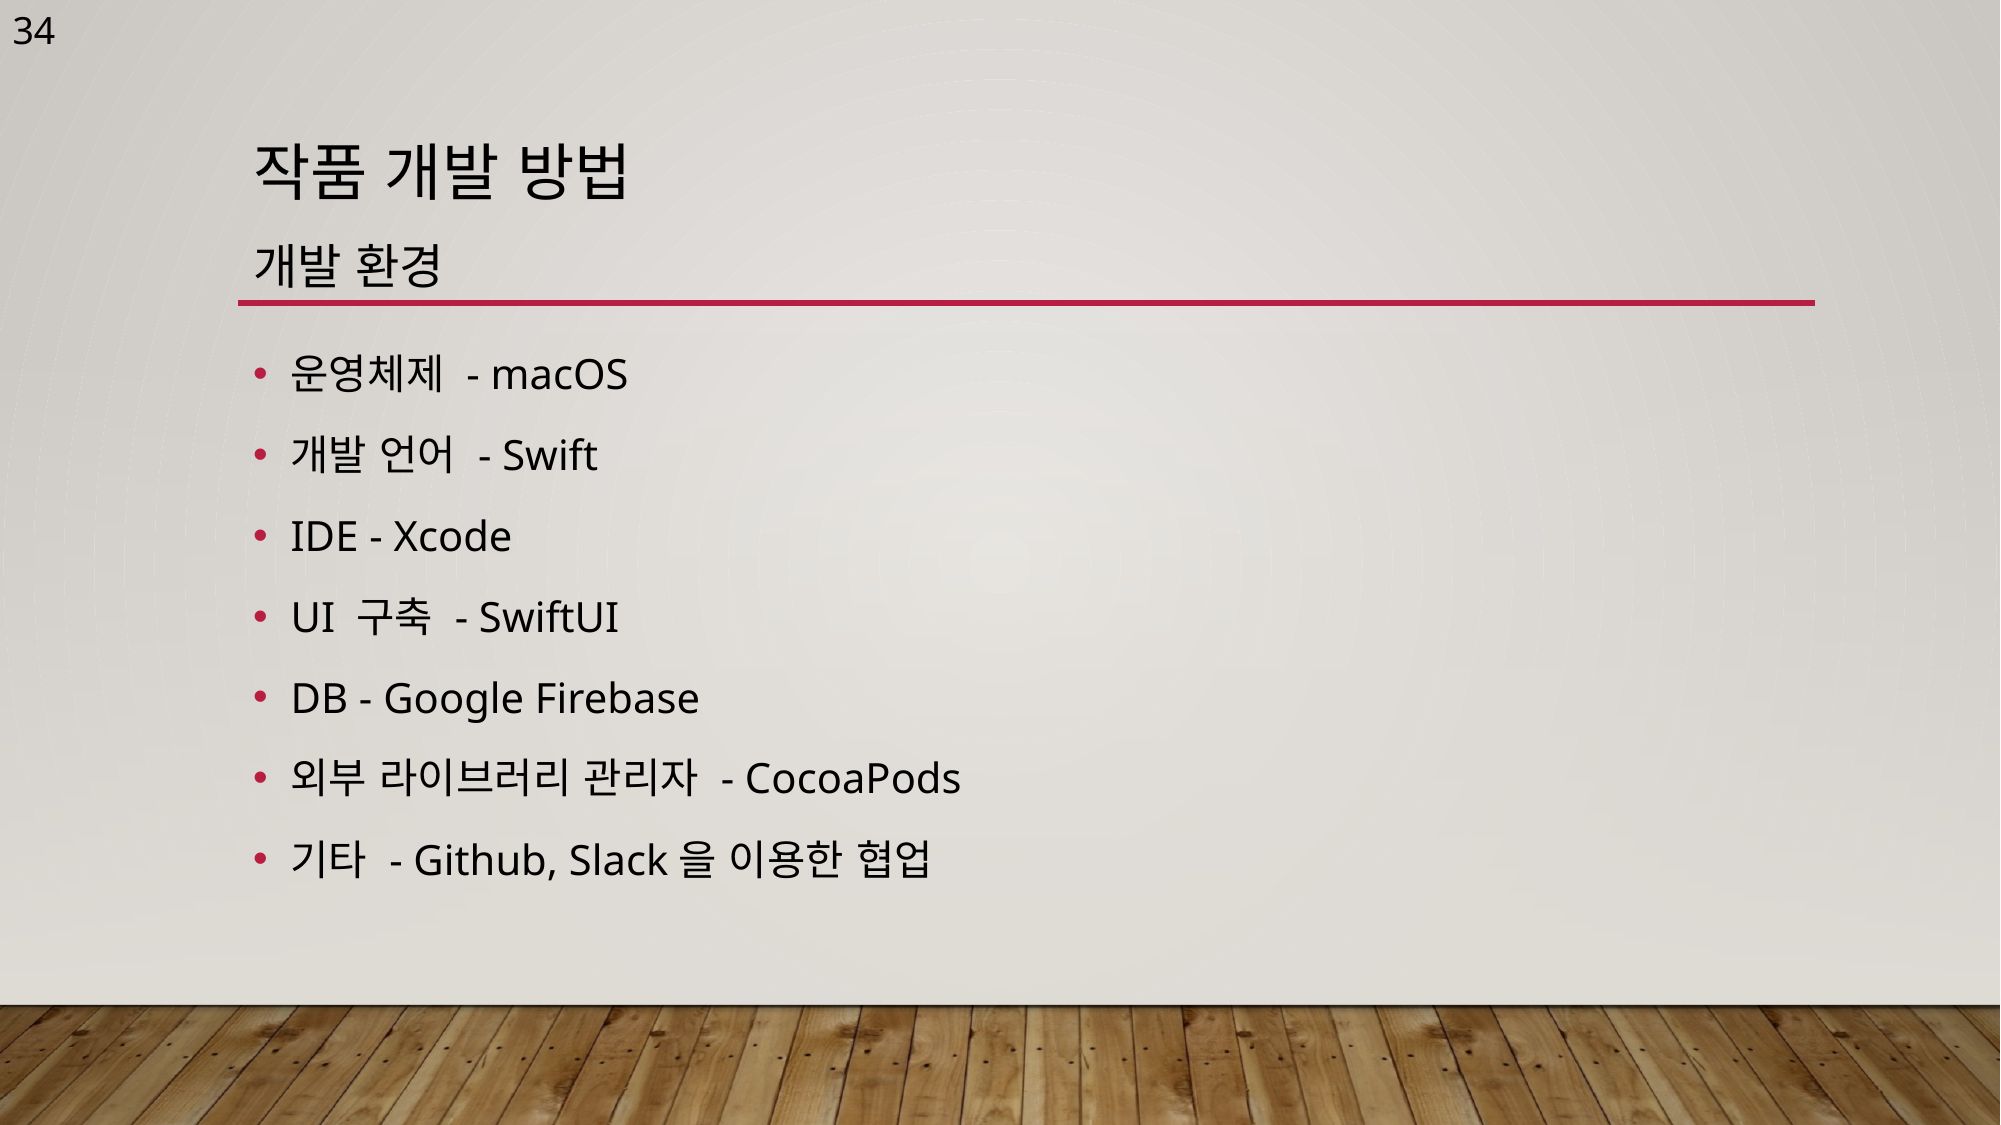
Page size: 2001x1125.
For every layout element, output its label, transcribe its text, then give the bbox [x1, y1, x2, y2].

picture [0, 1005, 2000, 1125]
title 작품 개발 방법 개발 환경 [238, 88, 1814, 303]
text_box 34 [0, 0, 71, 60]
list 운영체제 - macOS 개발 언어 - Swift IDE - Xcode UI 구축 - SwiftUI DB - Google Firebase 외부 라이브러리 관리자 - CocoaPods 기타 - Github, Slack을 이용한 협업 [238, 330, 1814, 973]
